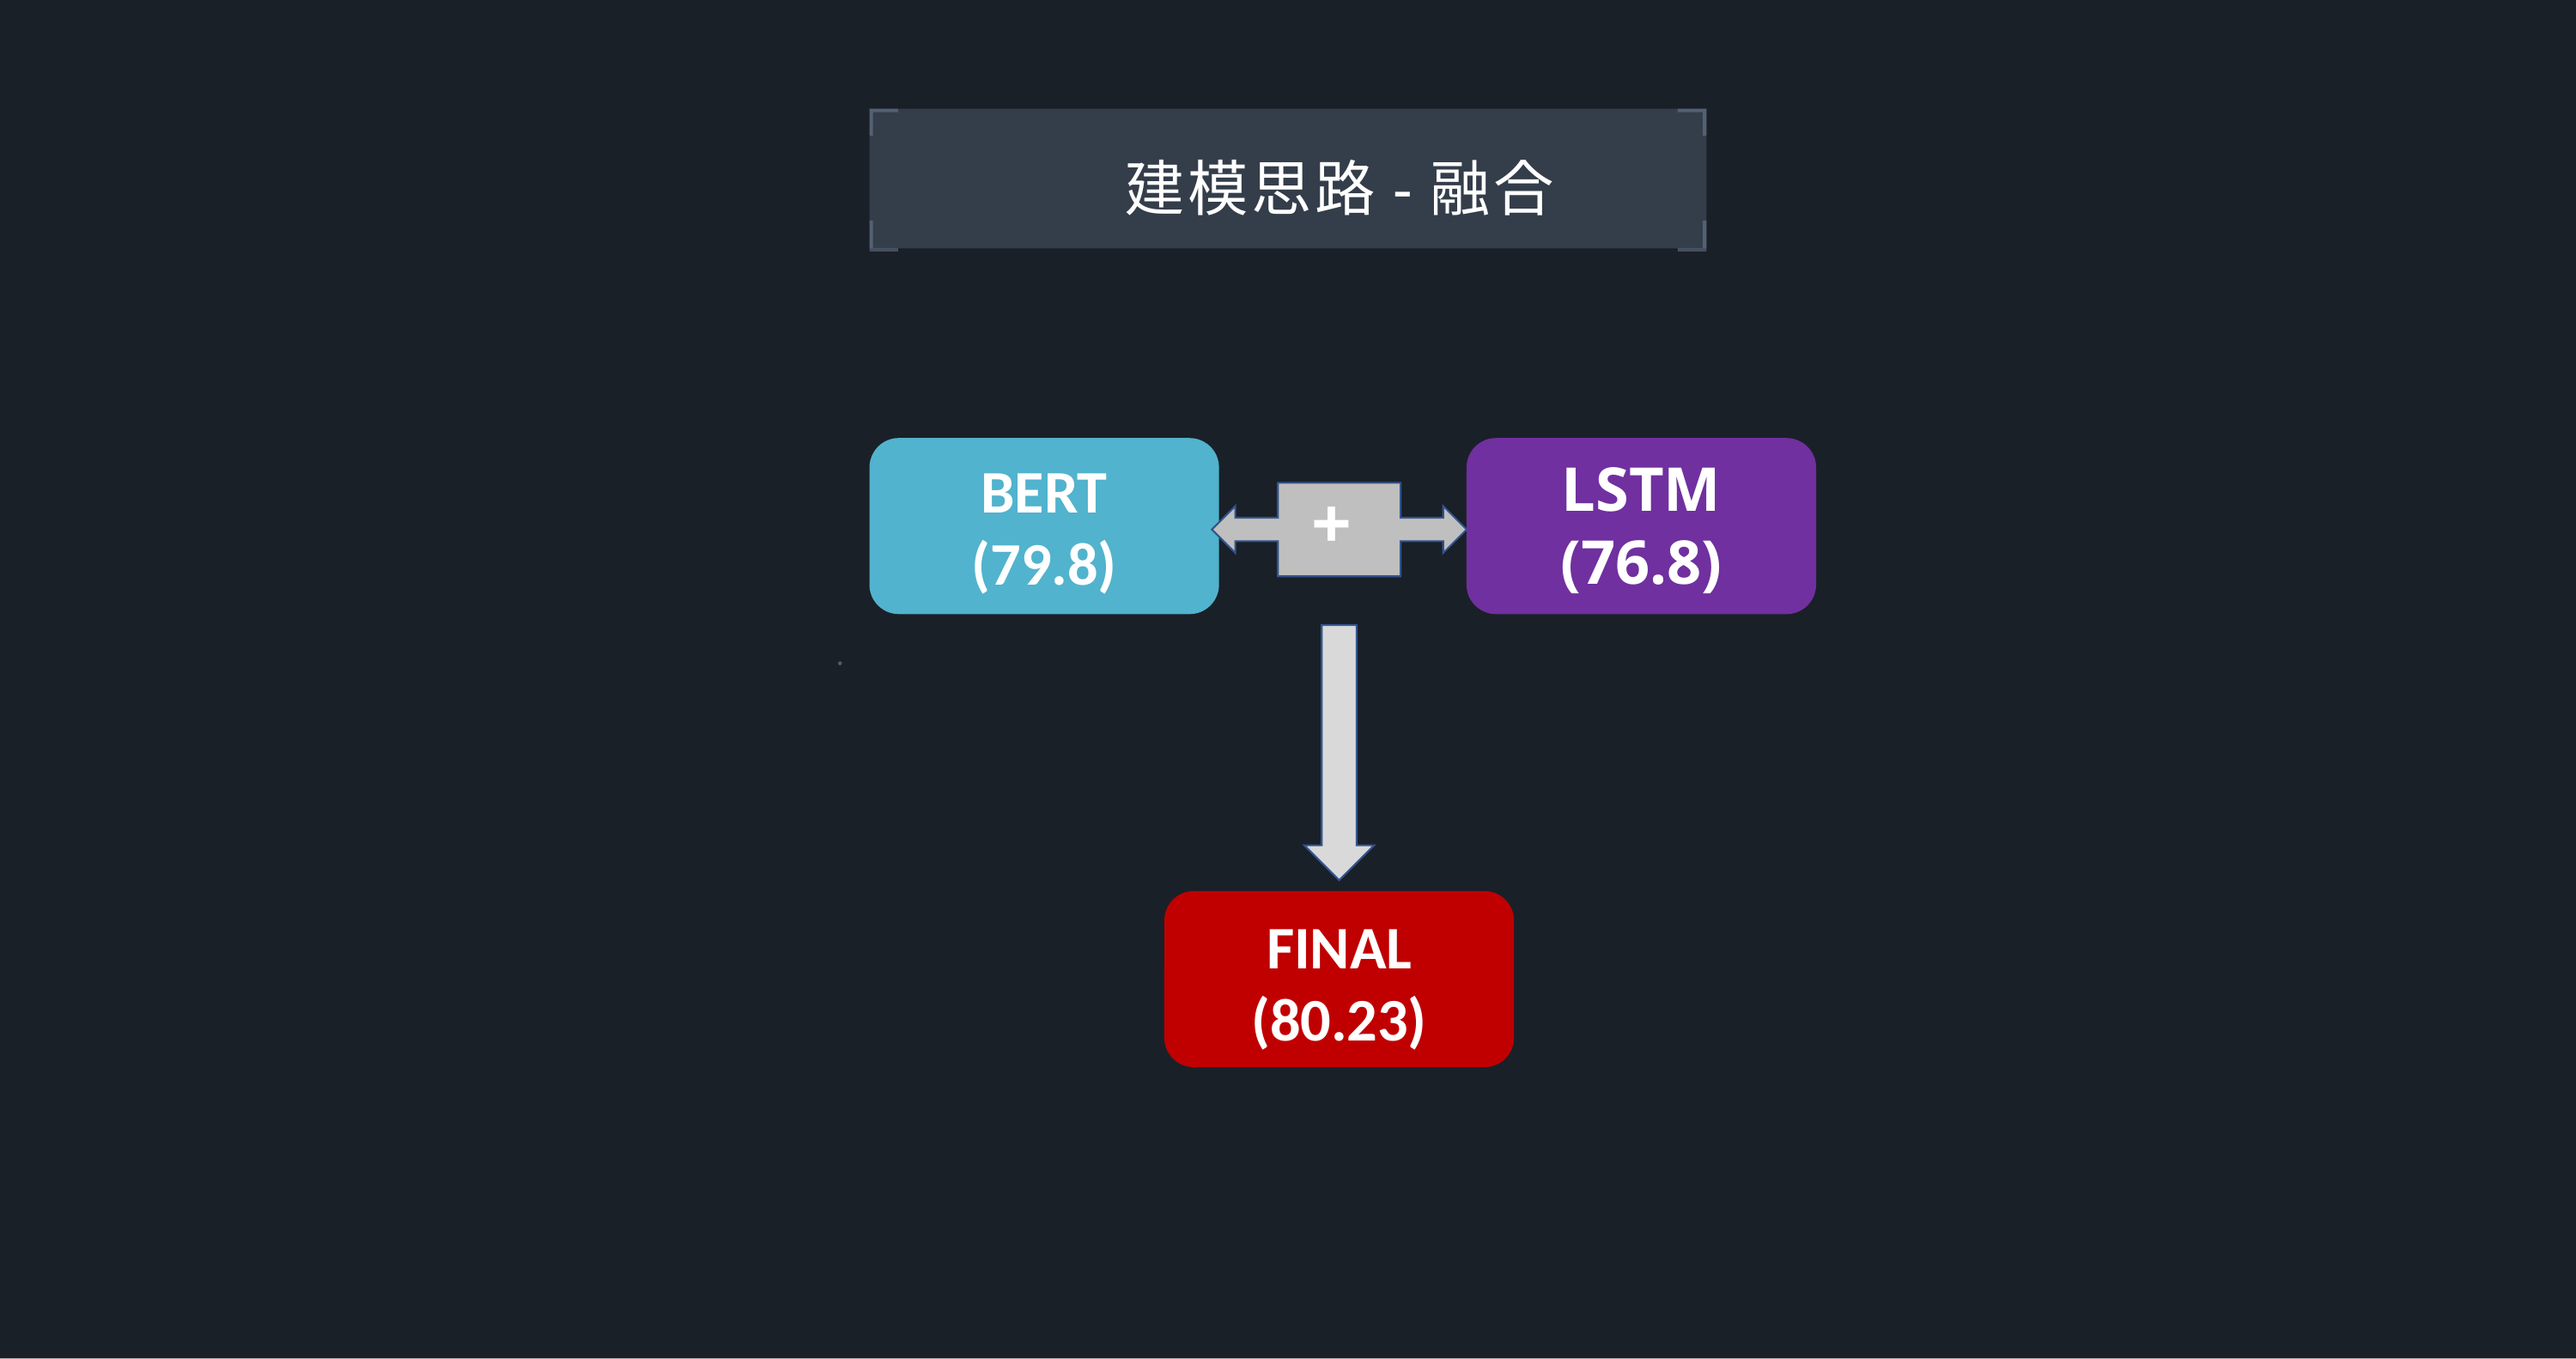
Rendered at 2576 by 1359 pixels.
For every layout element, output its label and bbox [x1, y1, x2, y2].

text_box [869, 438, 1817, 1067]
text_box [869, 108, 1707, 252]
text_box [836, 660, 843, 667]
text_box [0, 0, 2576, 1359]
